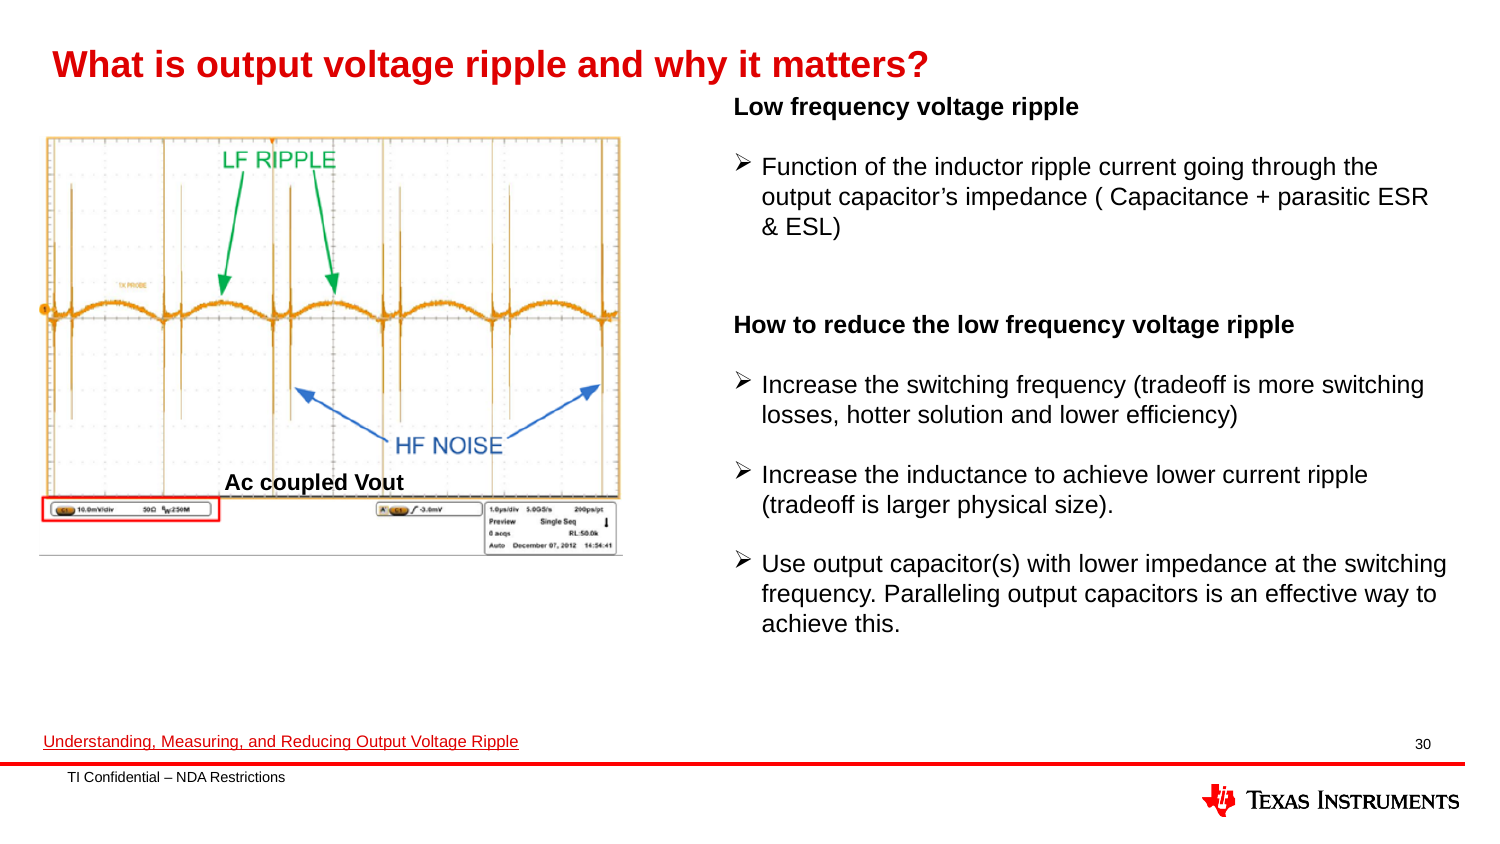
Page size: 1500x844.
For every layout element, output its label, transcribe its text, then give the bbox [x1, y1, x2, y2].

slide_number 30 [1093, 728, 1444, 755]
text_box Understanding, Measuring, and Reducing Output Voltage Ripple [28, 723, 535, 759]
picture [1202, 784, 1459, 817]
text_box Low frequency voltage ripple Function of the inductor ripple current going through the output capacitor’s impedance ( Capacitance + parasitic ESR & ESL) [718, 83, 1469, 278]
text_box How to reduce the low frequency voltage ripple Increase the switching frequency (tradeoff is more switching losses, hotter solution and lower efficiency) Increase the inductance to achieve lower current ripple (tradeoff is larger physical size). Use output capacitor(s) with lower impedance at the switching frequency. Paralleling output capacitors is an effective way to achieve this. [718, 301, 1469, 646]
title What is output voltage ripple and why it matters? [39, 16, 1428, 117]
picture [30, 125, 643, 571]
